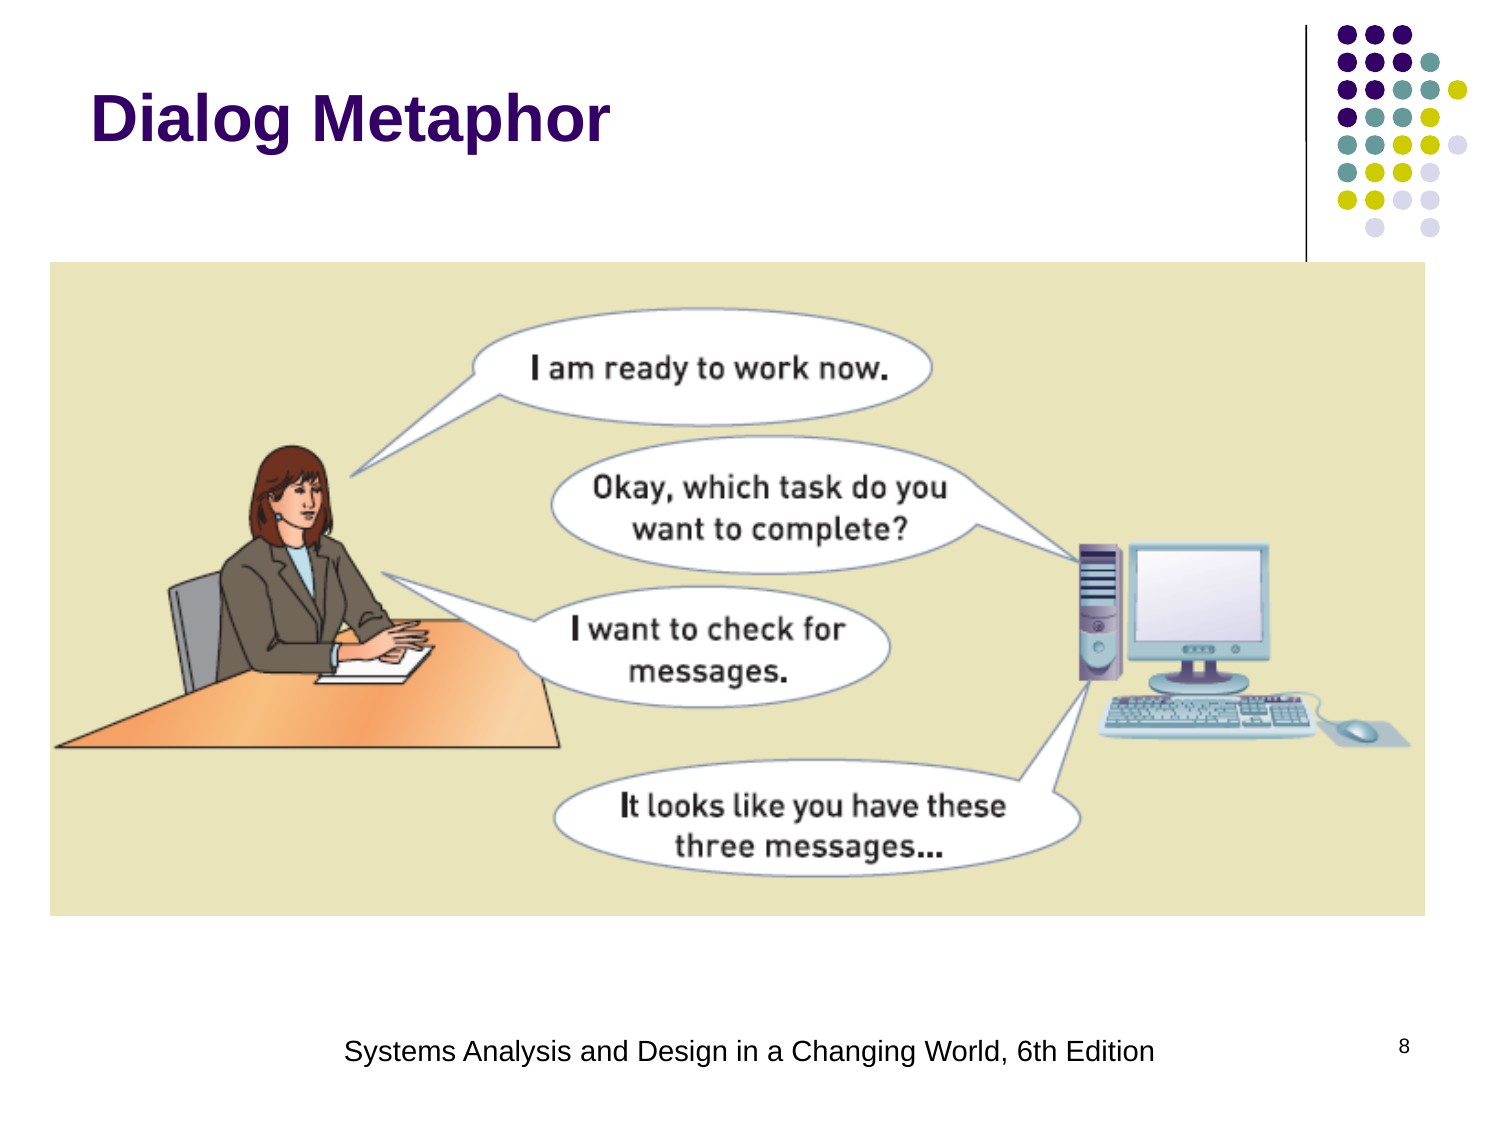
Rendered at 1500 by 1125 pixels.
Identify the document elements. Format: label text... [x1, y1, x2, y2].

picture [49, 262, 1426, 916]
footer Systems Analysis and Design in a Changing World, 6th Edition [300, 1025, 1200, 1100]
slide_number 8 [1237, 1025, 1425, 1100]
title Dialog Metaphor [74, 19, 1313, 163]
